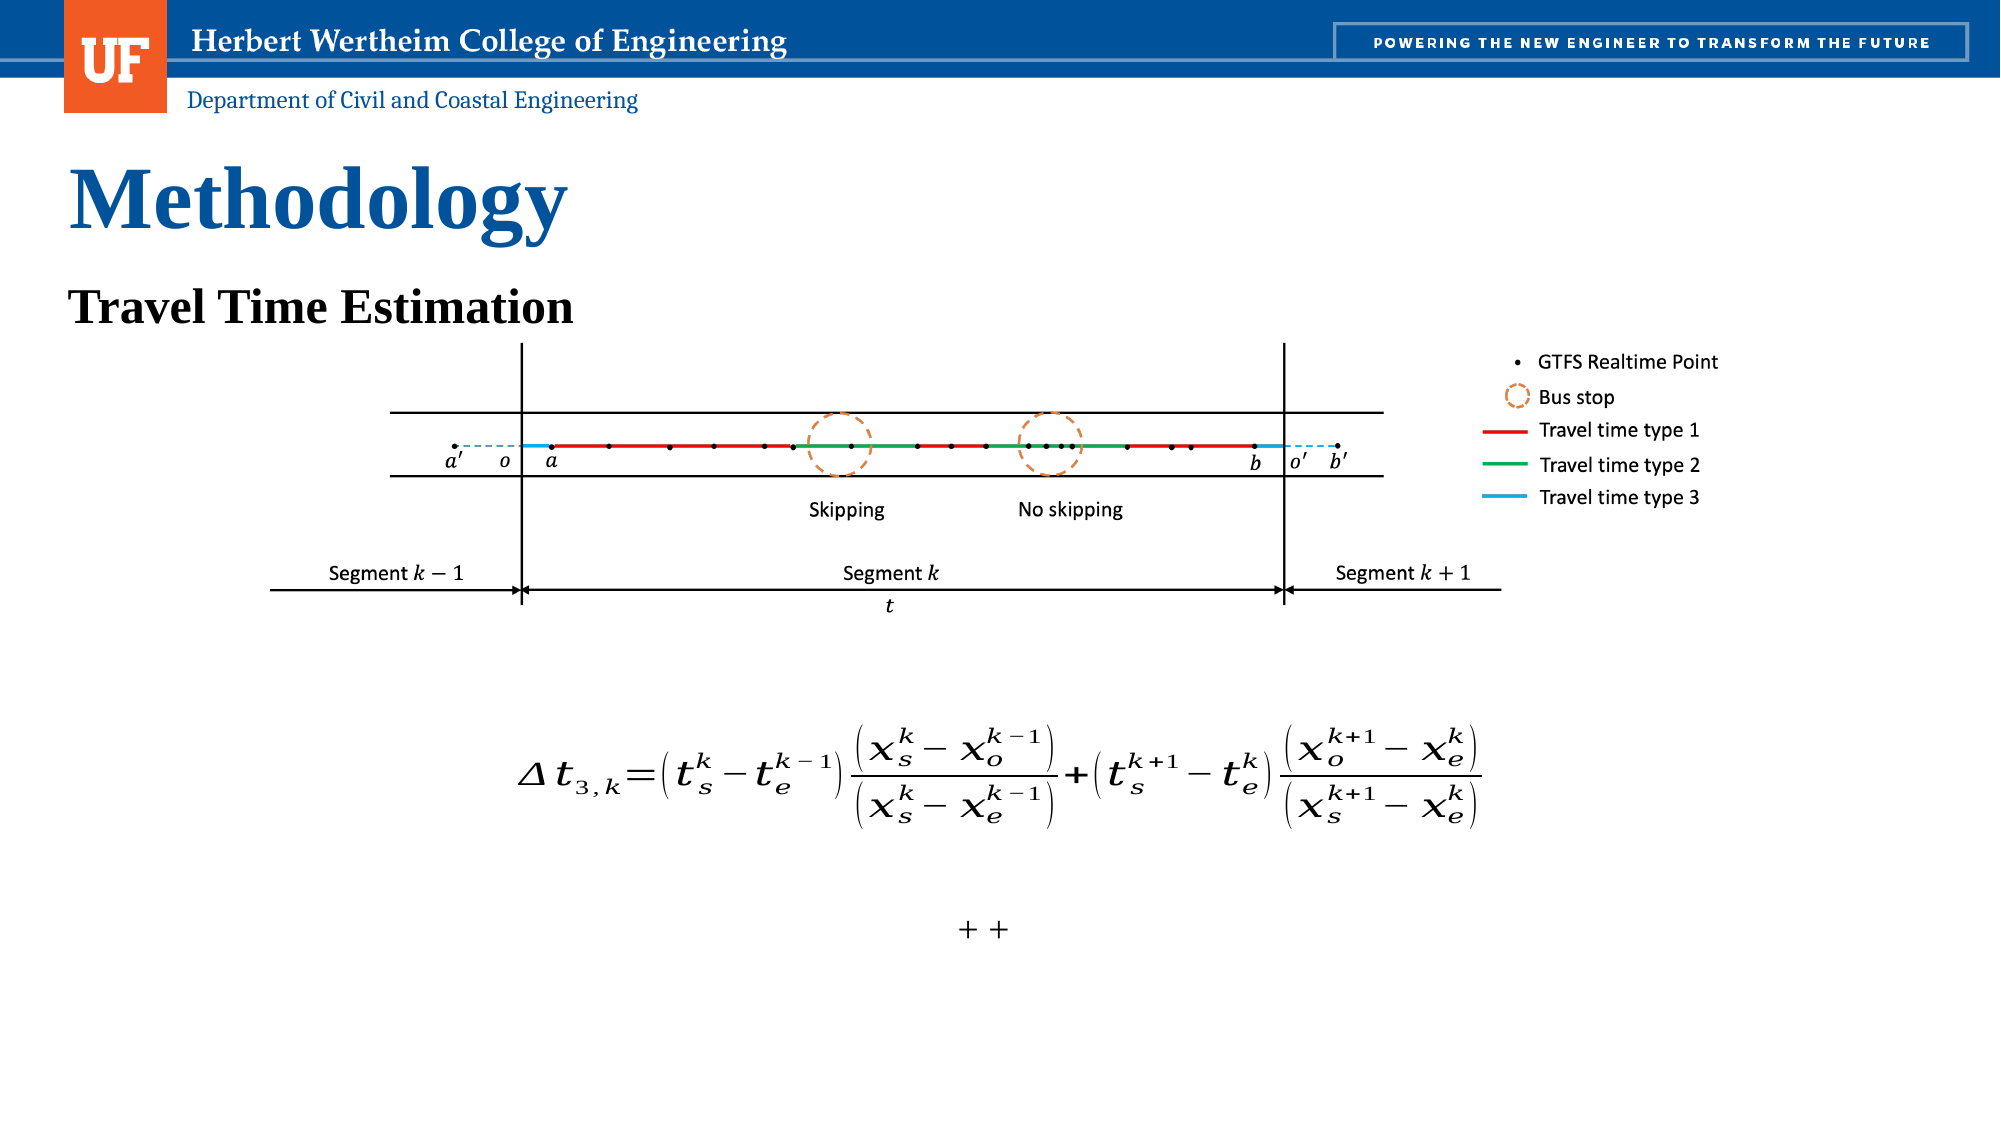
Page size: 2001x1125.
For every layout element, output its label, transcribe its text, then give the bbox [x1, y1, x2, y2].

picture [267, 340, 1732, 626]
picture [0, 0, 2000, 113]
title Methodology [54, 131, 1708, 315]
text_box Travel Time Estimation [52, 265, 718, 341]
